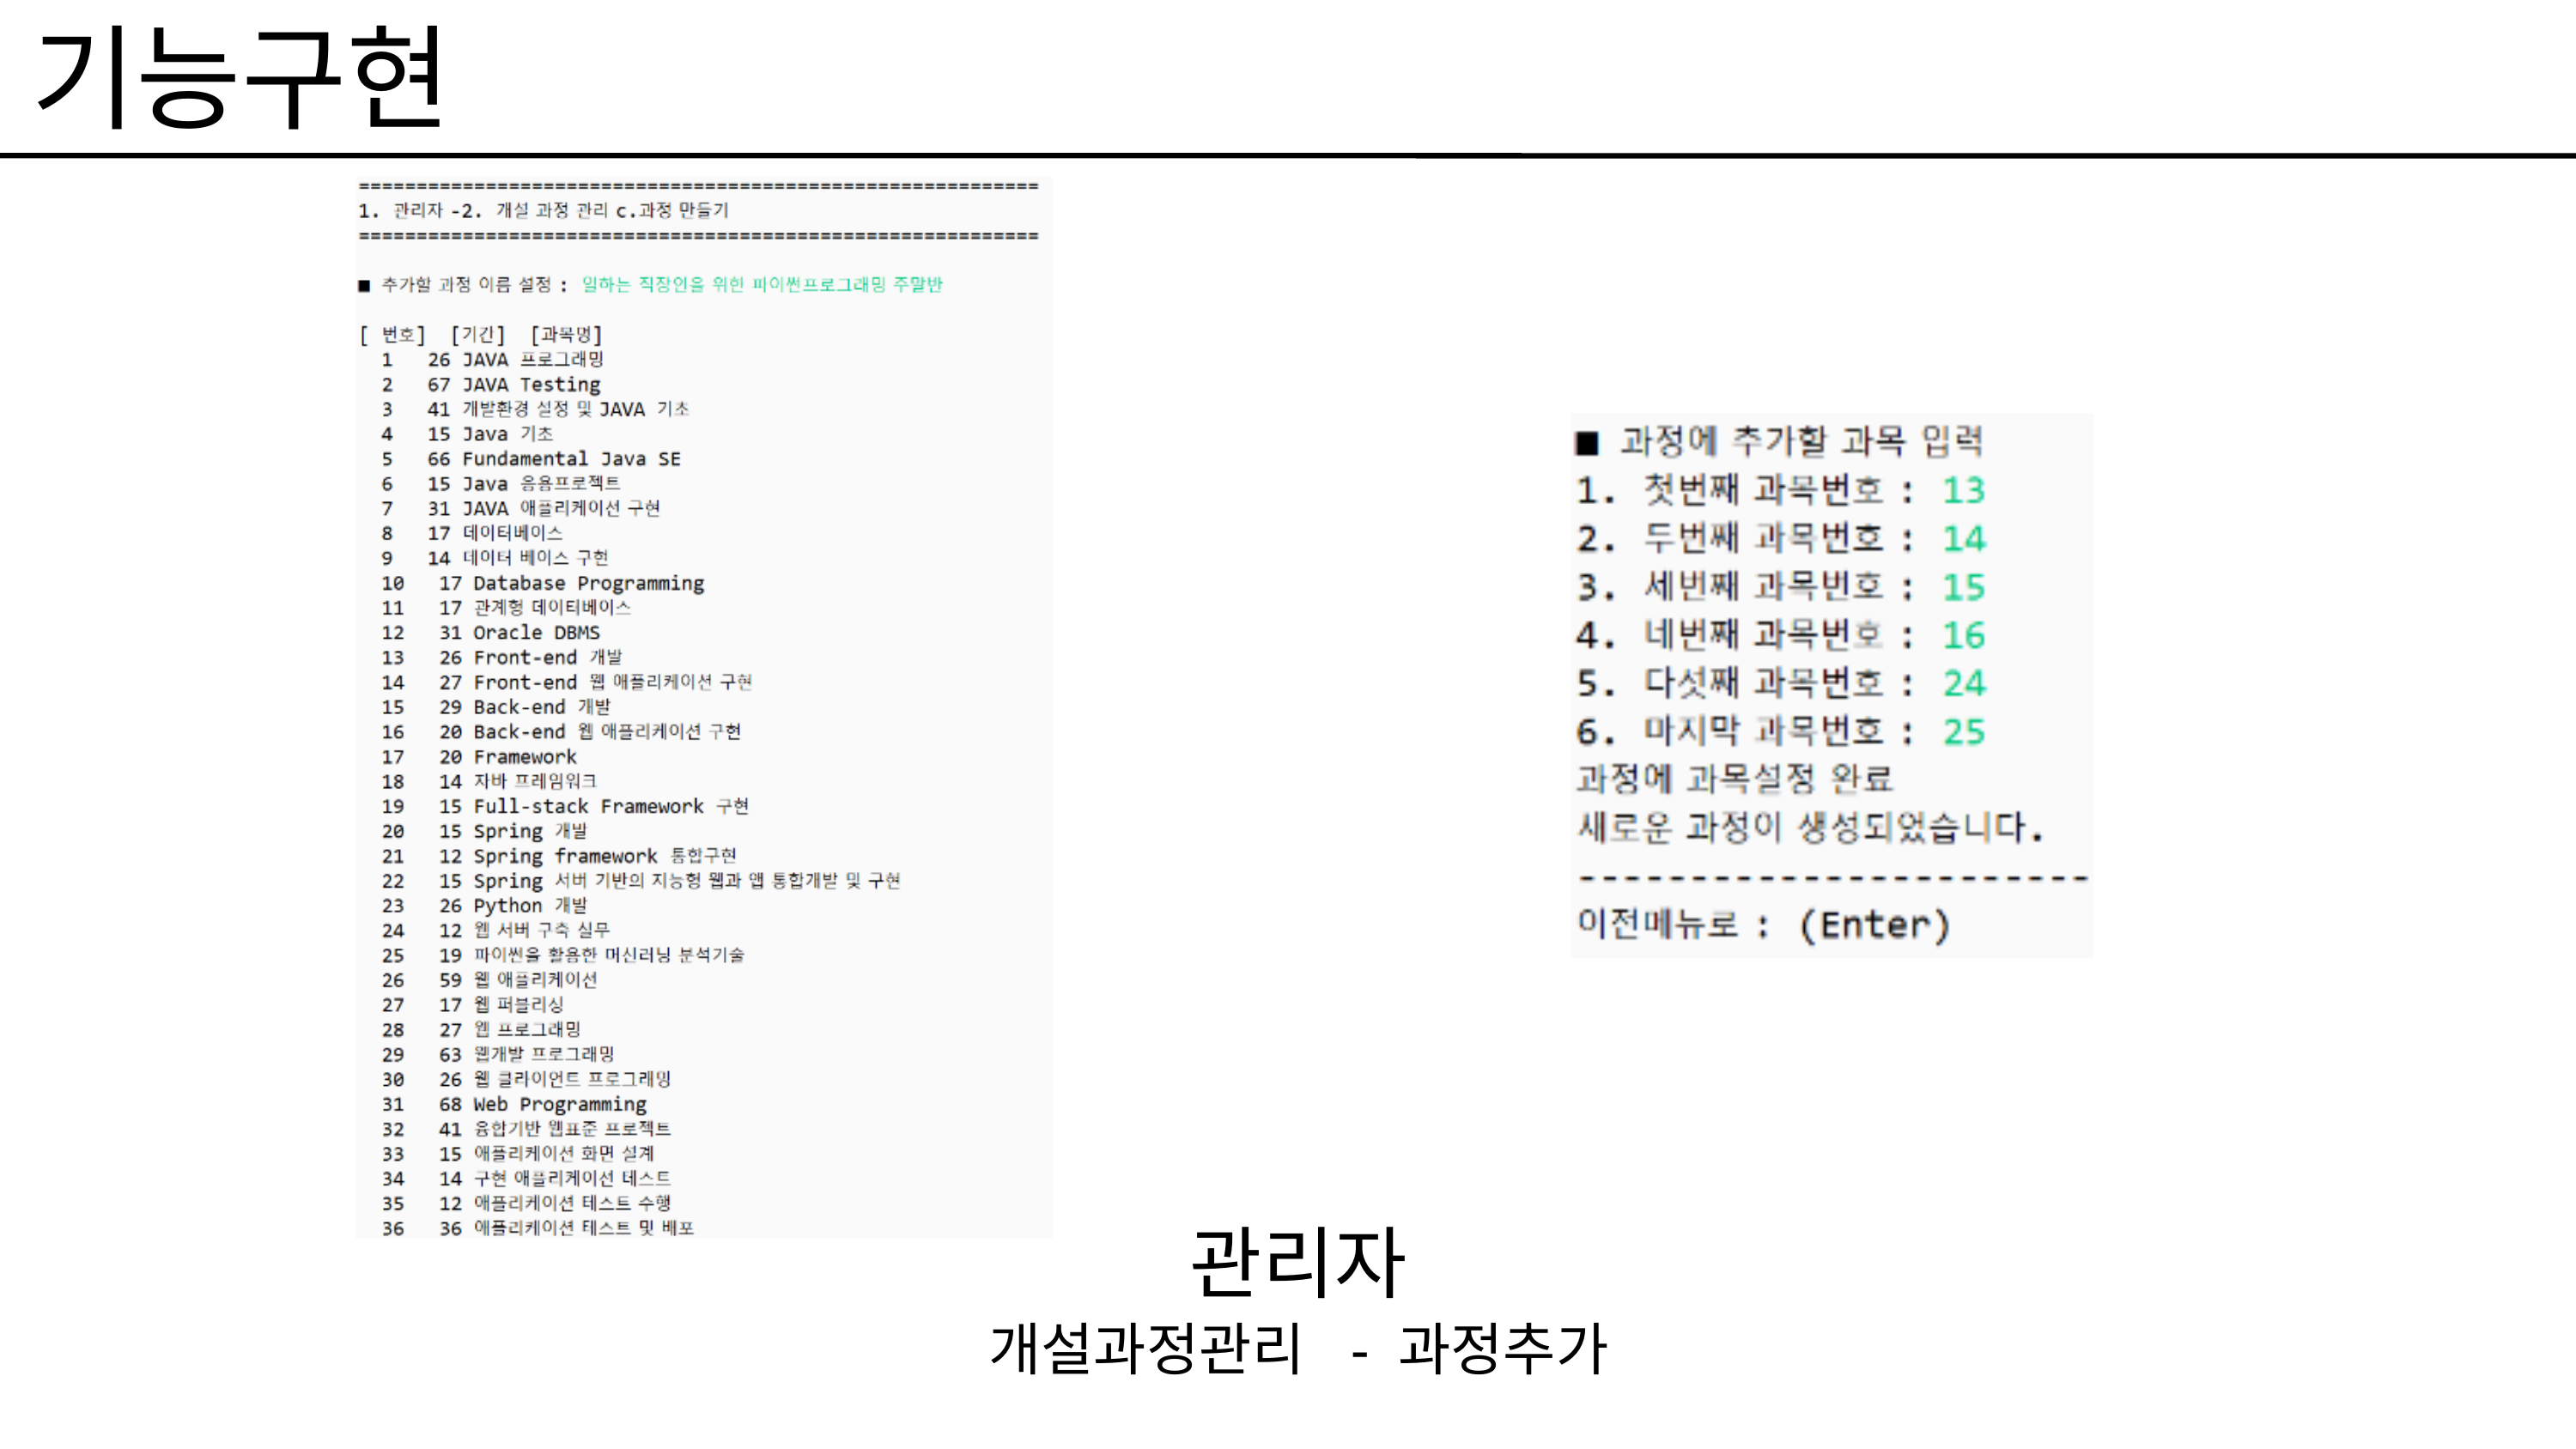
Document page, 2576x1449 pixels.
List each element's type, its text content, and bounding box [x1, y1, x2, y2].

text_box 관리자 [975, 1207, 1622, 1286]
text_box 기능구현 [0, 0, 483, 150]
picture [343, 177, 1053, 1240]
text_box 개설과정관리 - 과정추가 [858, 1306, 1740, 1401]
picture [1545, 412, 2094, 959]
